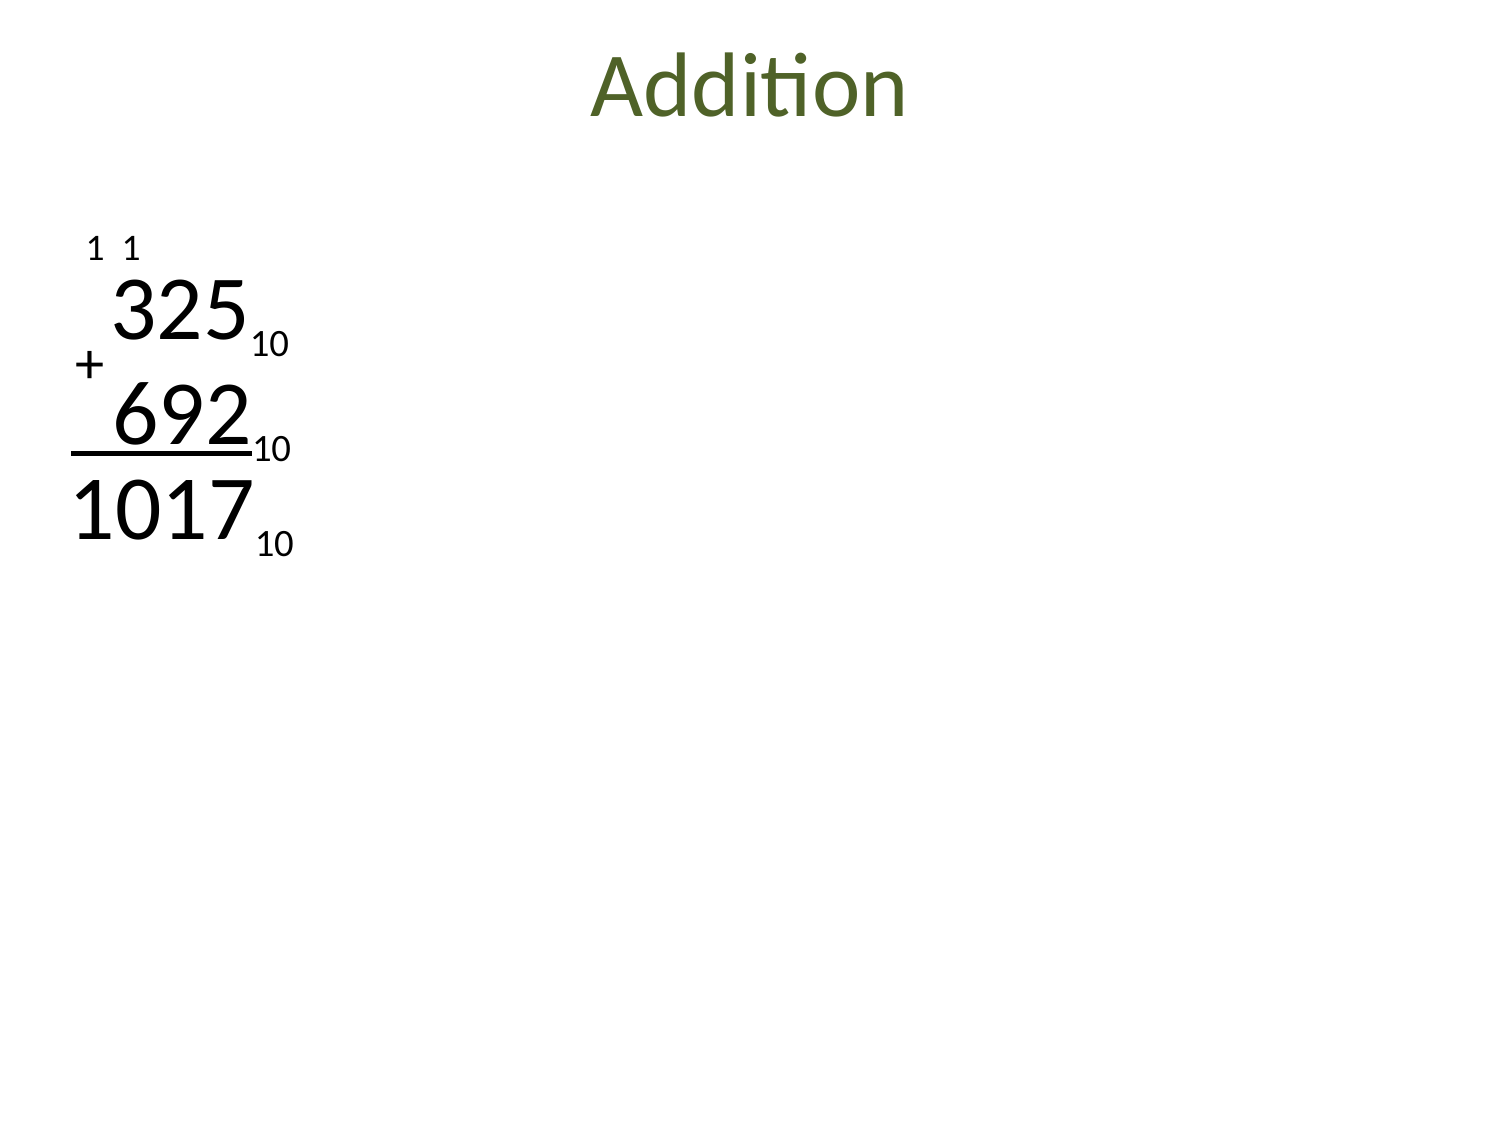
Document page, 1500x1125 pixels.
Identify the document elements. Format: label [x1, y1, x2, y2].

text_box [54, 216, 367, 572]
title [75, 0, 1425, 174]
